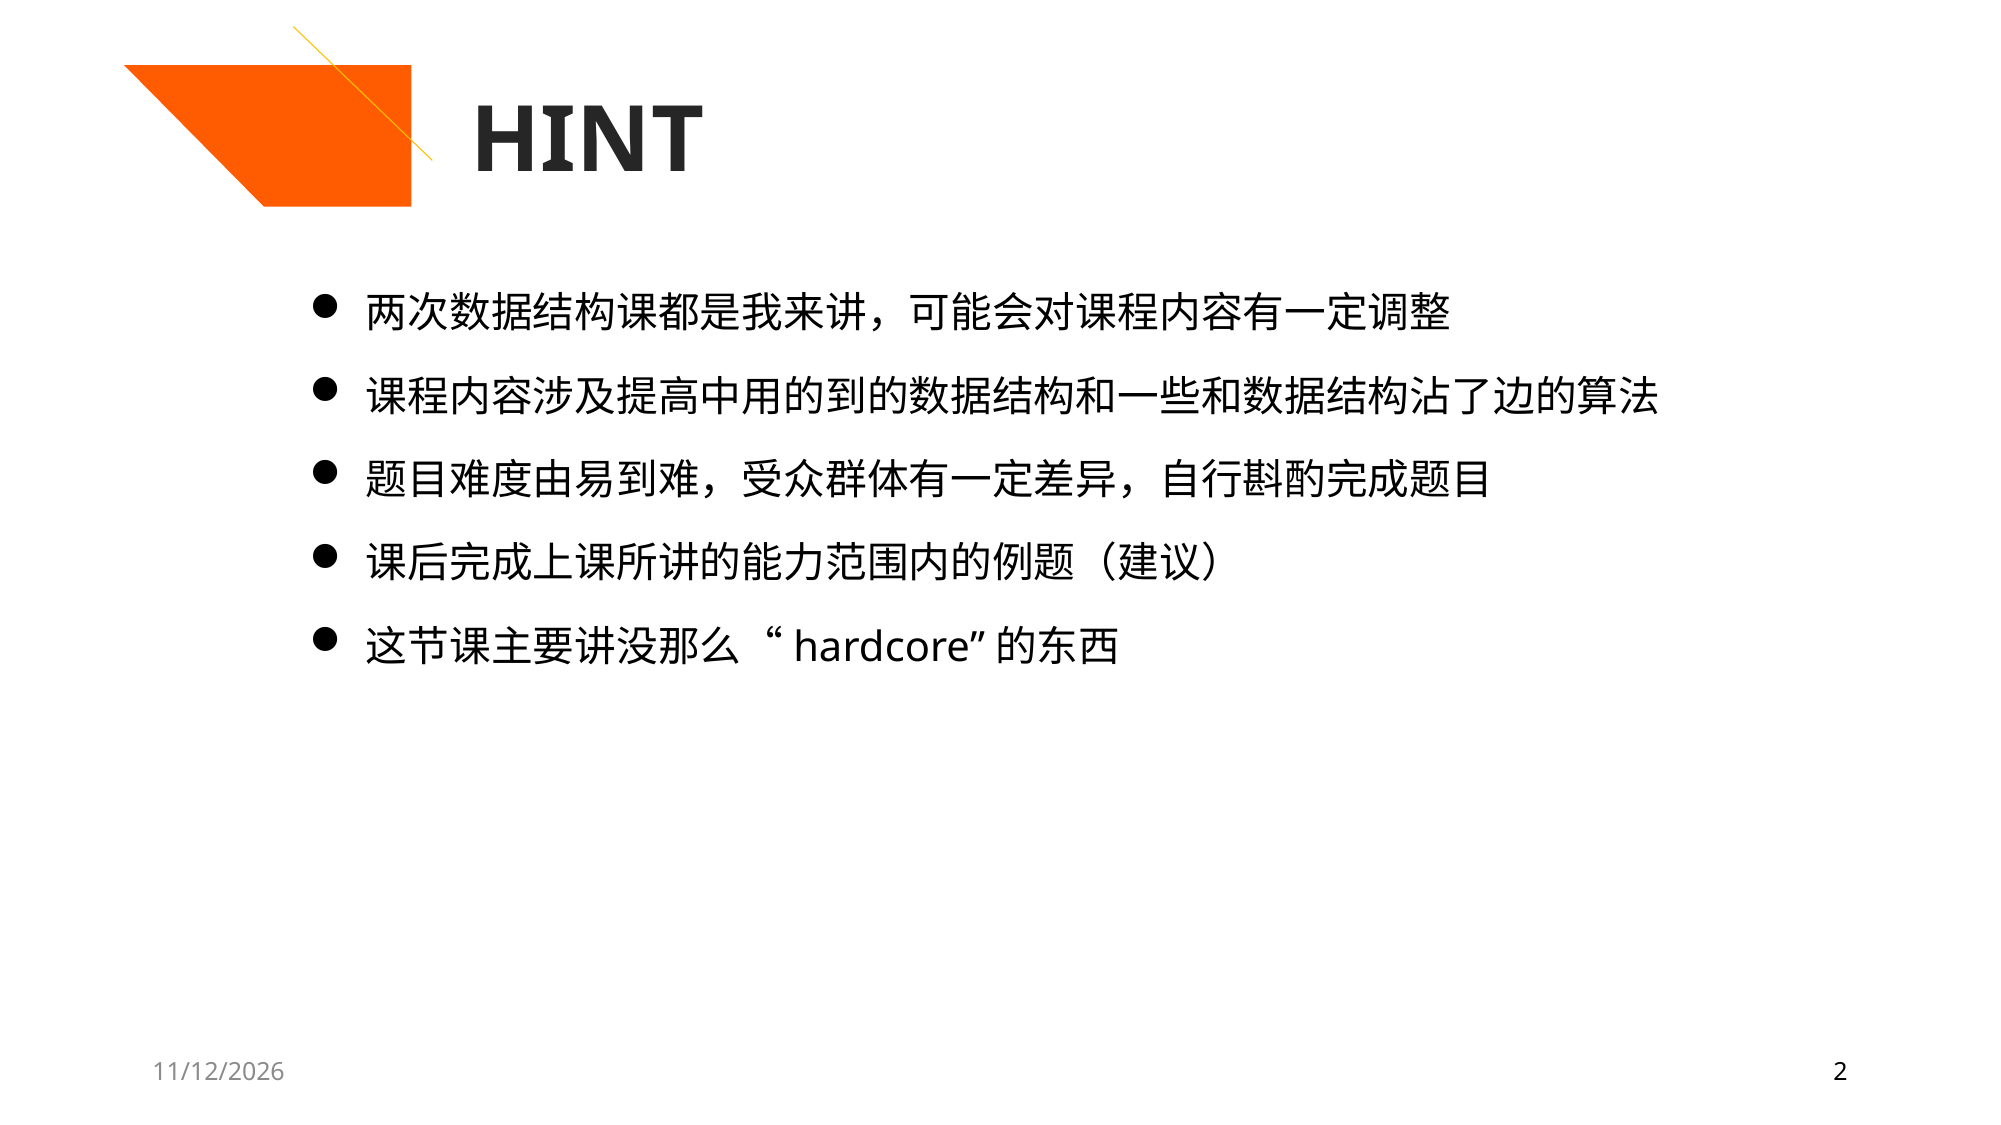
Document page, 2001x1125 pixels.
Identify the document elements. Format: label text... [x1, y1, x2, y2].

slide_number 2 [1412, 1042, 1863, 1103]
text_box 两次数据结构课都是我来讲，可能会对课程内容有一定调整 课程内容涉及提高中用的到的数据结构和一些和数据结构沾了边的算法 题目难度由易到难，受众群体有一定差异，自行斟酌完成题目 课后完成上课所讲的能力范围内的例题（建议） 这节课主要讲没那么“hardcore”的东西 [294, 245, 1706, 677]
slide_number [137, 1042, 588, 1103]
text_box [124, 26, 433, 207]
text_box HINT [433, 72, 1617, 198]
